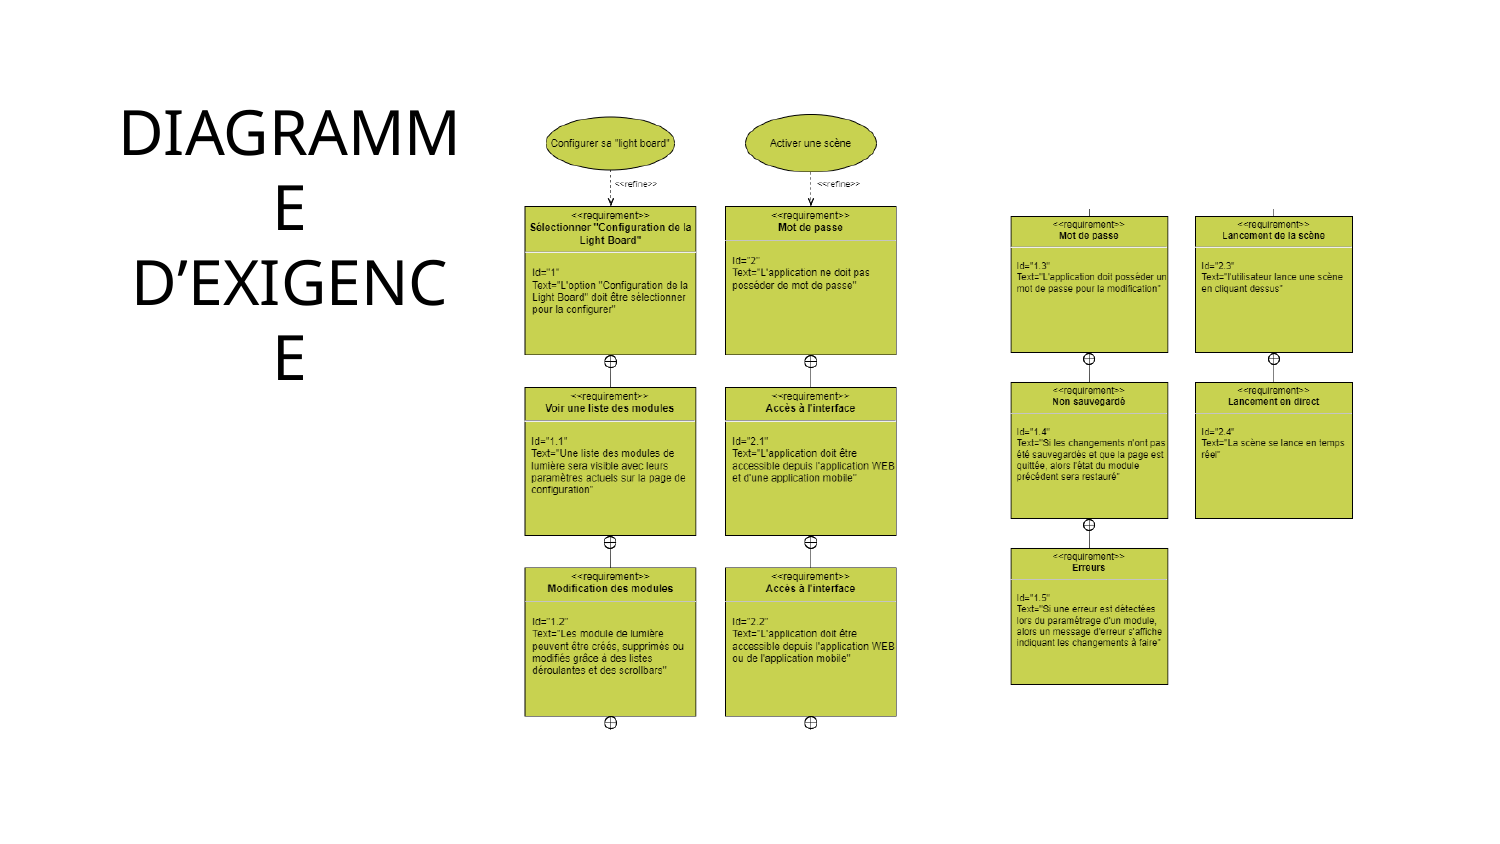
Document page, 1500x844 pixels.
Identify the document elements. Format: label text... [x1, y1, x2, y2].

picture [523, 113, 912, 731]
picture [1010, 209, 1378, 731]
title Diagramme d’exigence [100, 78, 480, 172]
